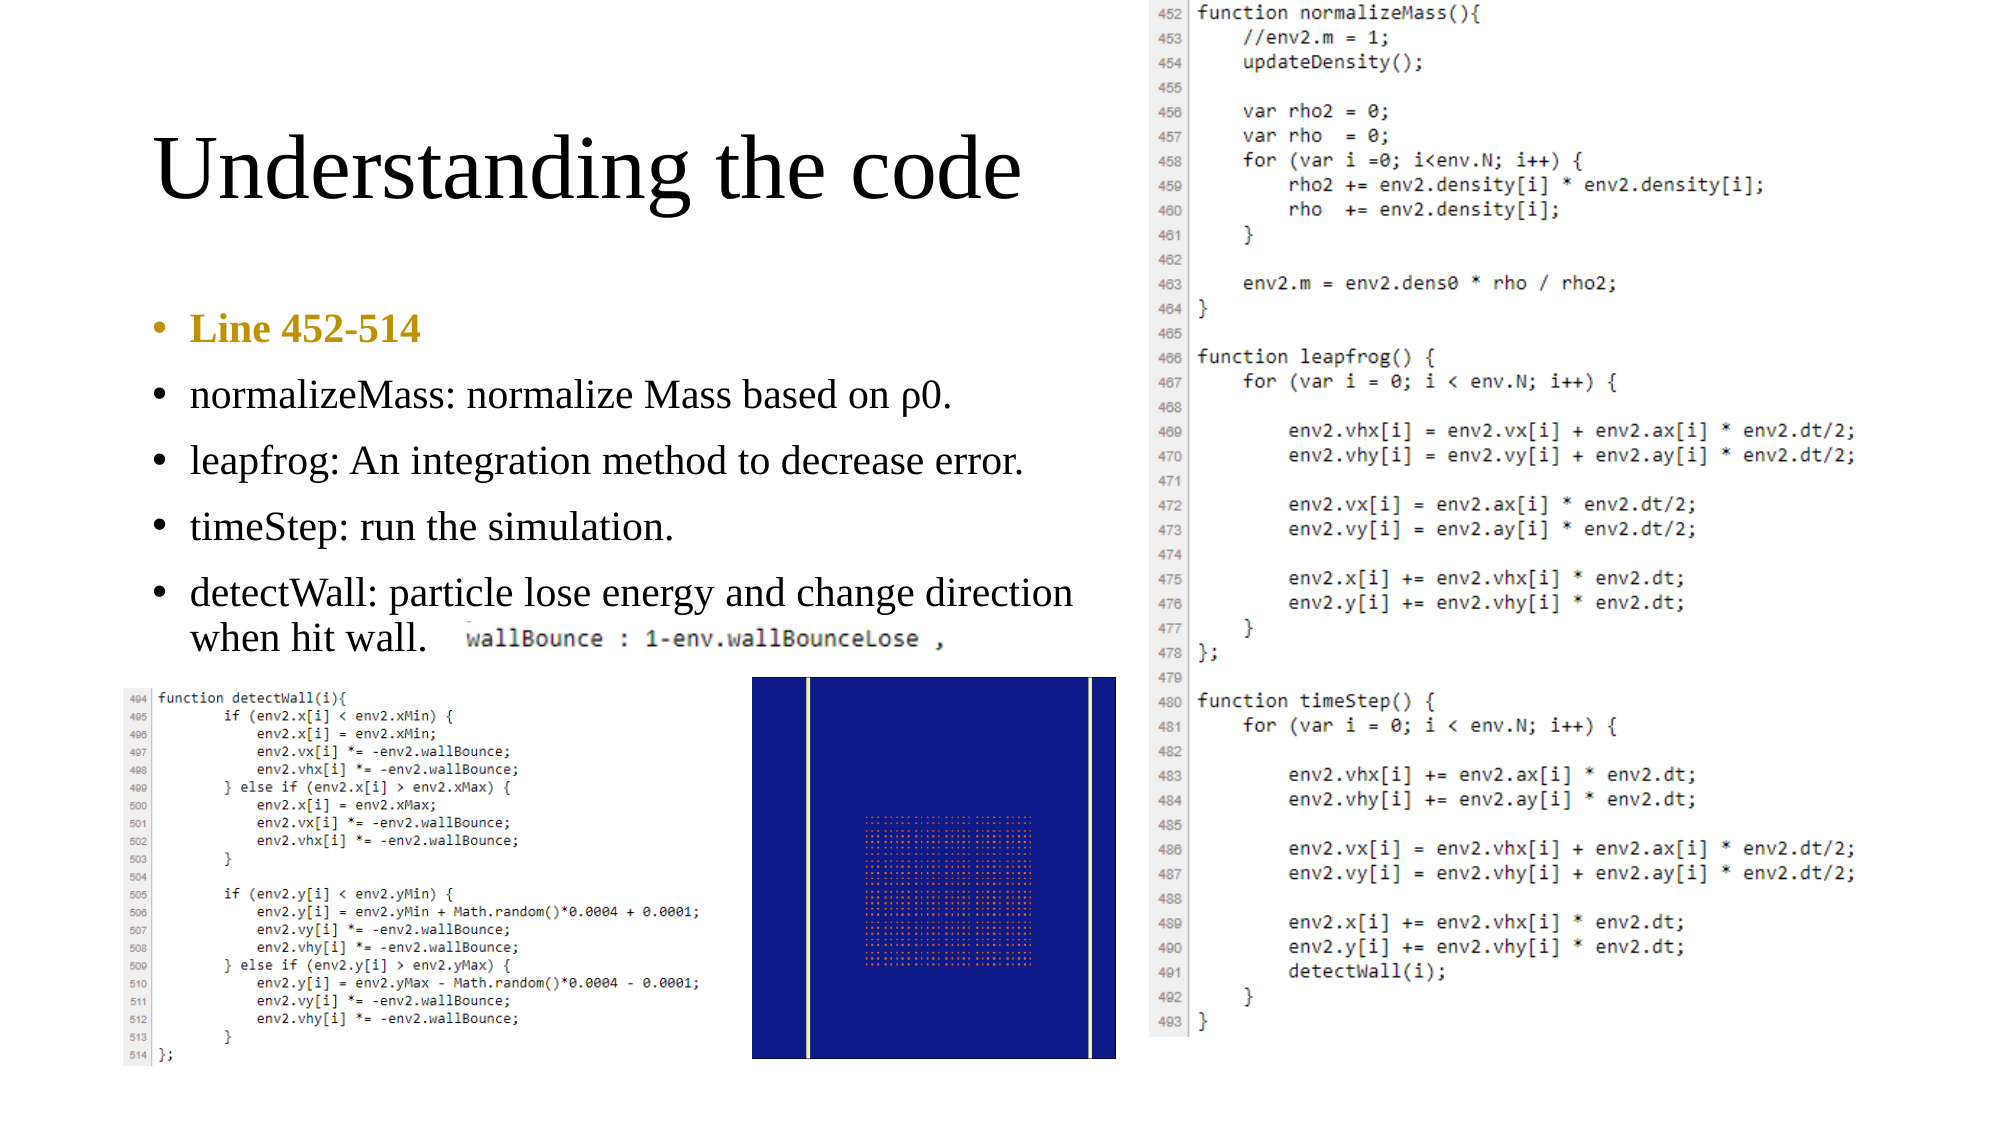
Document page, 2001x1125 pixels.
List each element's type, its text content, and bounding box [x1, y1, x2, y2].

picture [1149, 0, 1911, 1037]
picture [123, 675, 1125, 1067]
title Understanding the code [137, 59, 1149, 278]
picture [458, 621, 956, 658]
list Line 452-514 normalizeMass: normalize Mass based on ρ0. leapfrog: An integration method to decrease error. timeStep: run the simulation. detectWall: particle lose energy and change direction when hit wall. [137, 299, 1149, 1014]
